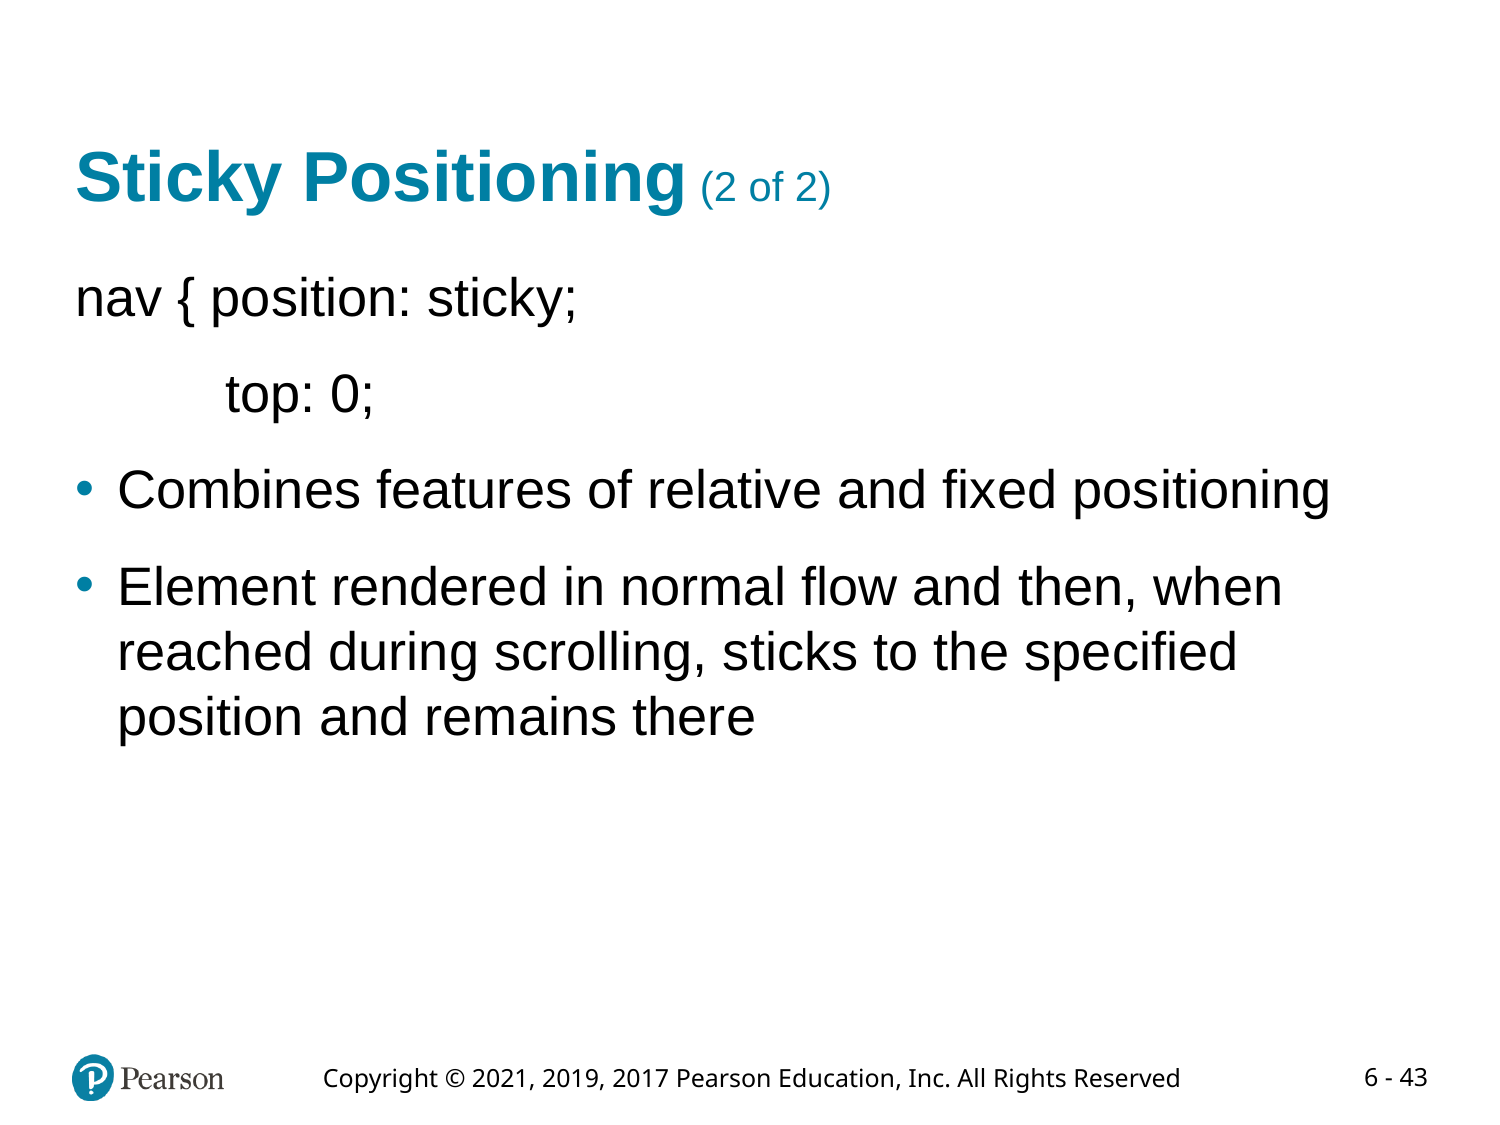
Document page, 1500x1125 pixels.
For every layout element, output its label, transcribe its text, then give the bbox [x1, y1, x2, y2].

picture [81, 1064, 107, 1089]
picture [72, 1054, 89, 1072]
picture [99, 1054, 224, 1101]
title Sticky Positioning (2 of 2) [75, 35, 1425, 216]
picture [72, 1087, 83, 1101]
list nav { position: sticky; top: 0; Combines features of relative and fixed positioning Element rendered in normal flow and then, when reached during scrolling, sticks to the specified position and remains there [75, 262, 1425, 1005]
